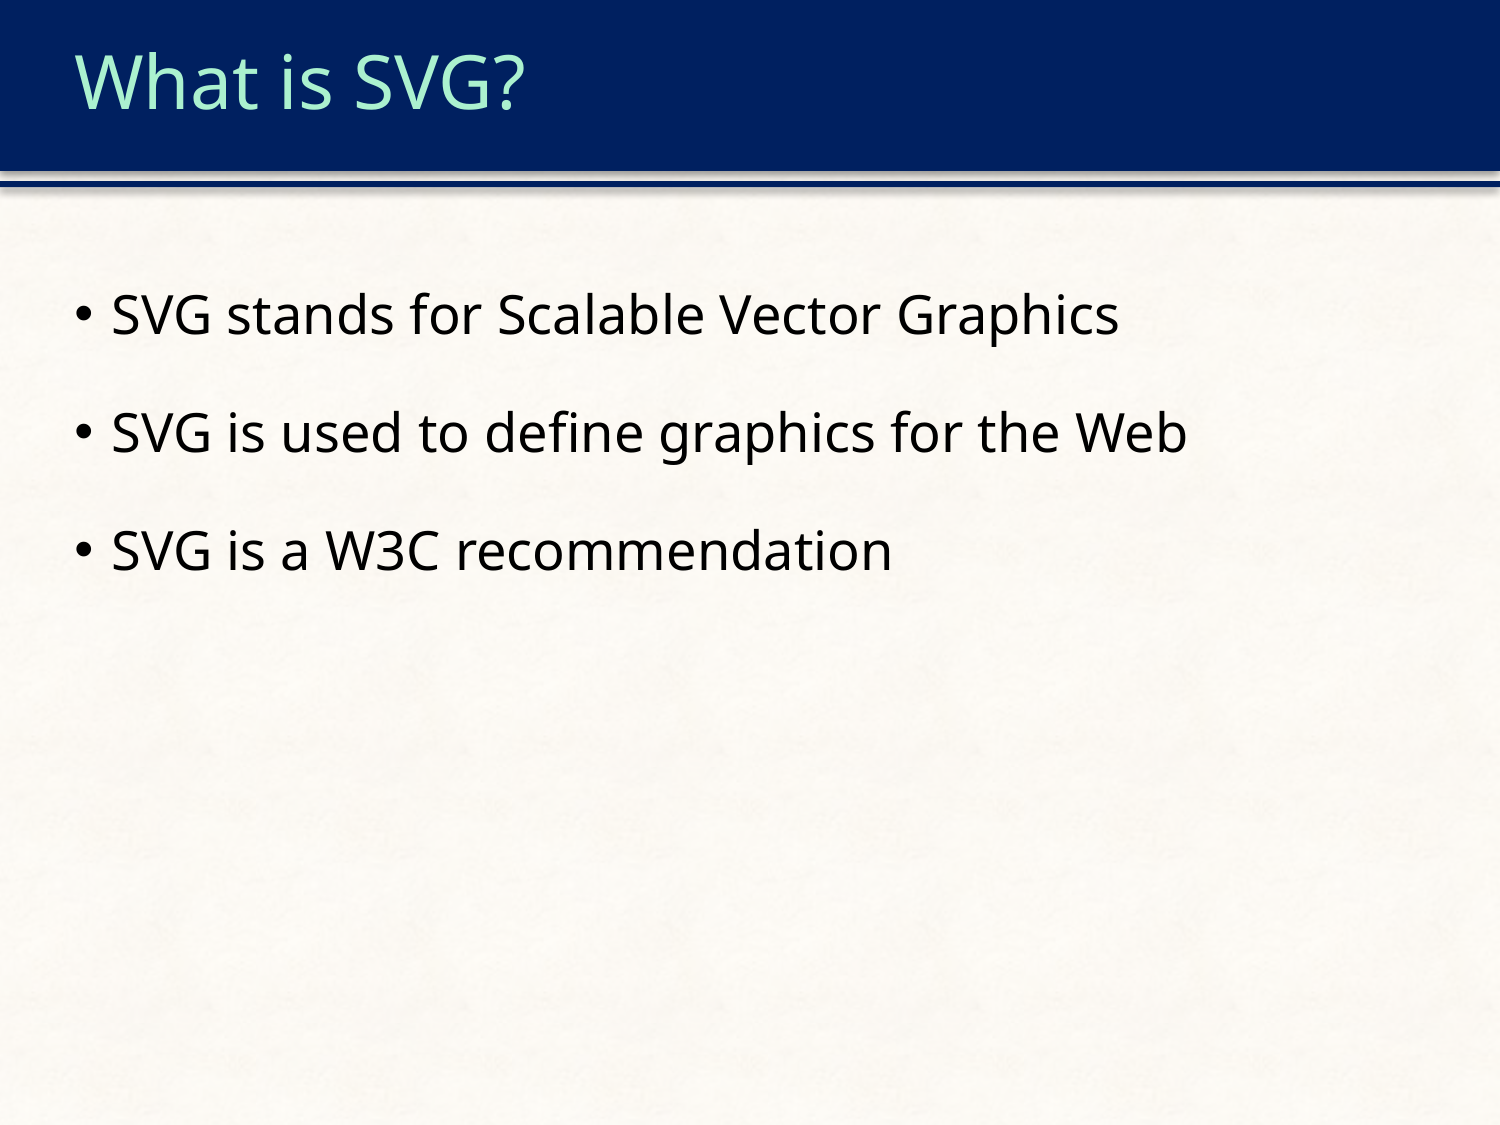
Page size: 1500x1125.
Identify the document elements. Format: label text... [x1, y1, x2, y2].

list SVG stands for Scalable Vector Graphics SVG is used to define graphics for the Web SVG is a W3C recommendation [59, 239, 1444, 1099]
title What is SVG? [59, 0, 1500, 171]
